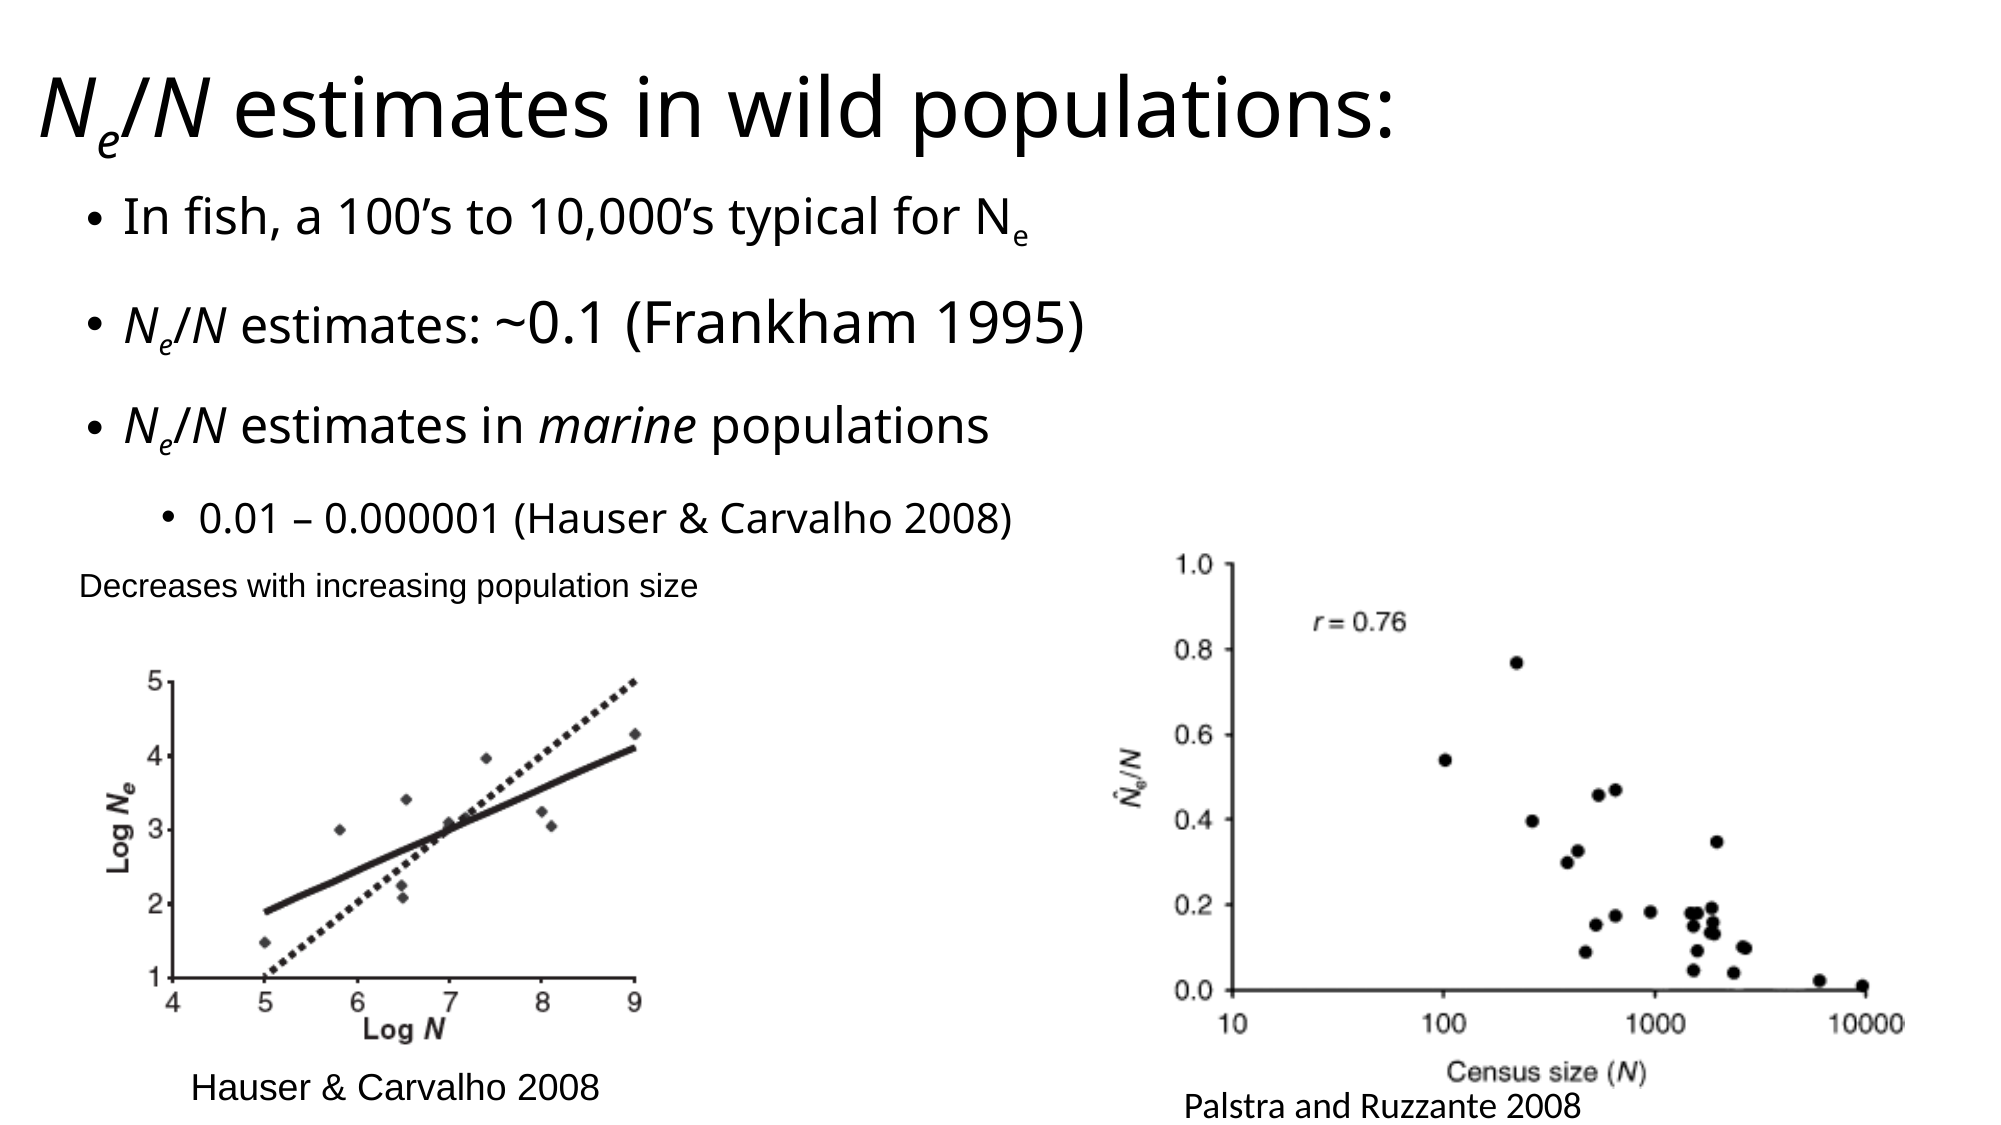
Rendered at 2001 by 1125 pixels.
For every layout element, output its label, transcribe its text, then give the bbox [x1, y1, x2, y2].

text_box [64, 552, 727, 1053]
list In fish, a 100’s to 10,000’s typical for Ne Ne/N estimates: ~0.1 (Frankham 1995) Ne/N estimates in marine populations 0.01 – 0.000001 (Hauser & Carvalho 2008) [71, 169, 1863, 1014]
picture [1112, 552, 1905, 1089]
text_box Palstra and Ruzzante 2008 [1169, 1089, 1598, 1125]
text_box Hauser & Carvalho 2008 [175, 1055, 616, 1116]
title Ne/N estimates in wild populations: [22, 0, 1748, 216]
